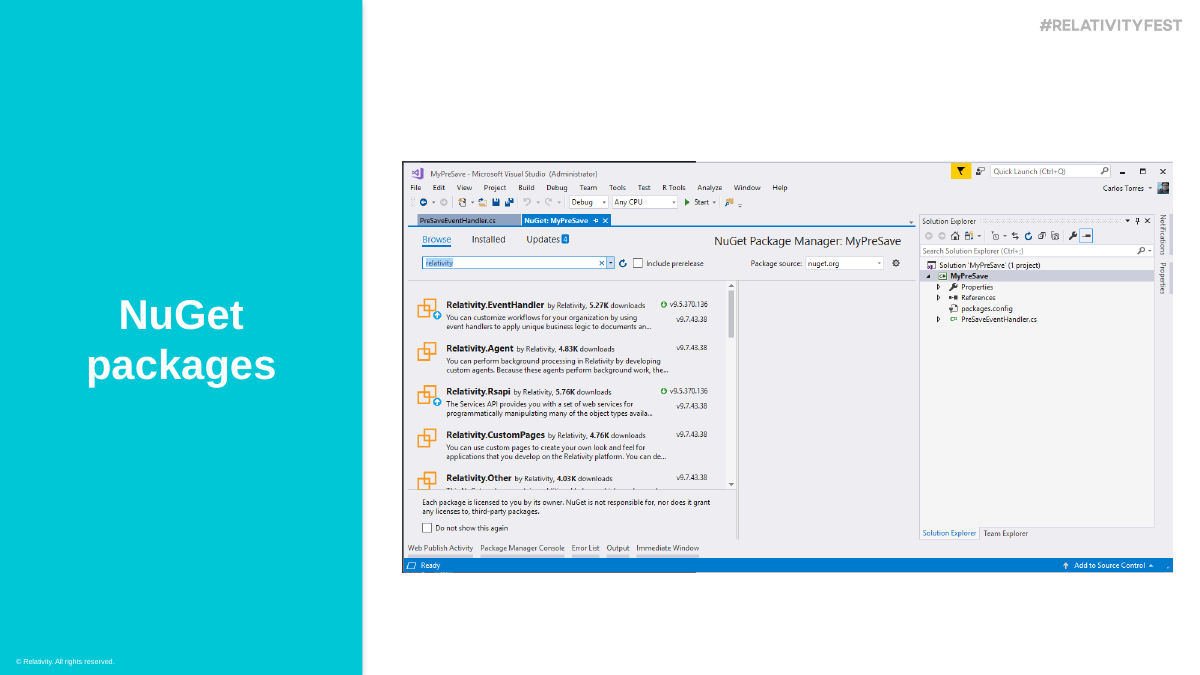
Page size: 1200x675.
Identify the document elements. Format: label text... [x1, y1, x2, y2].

picture [402, 161, 1173, 574]
picture [1037, 18, 1185, 32]
list NuGet packages [9, 200, 354, 475]
